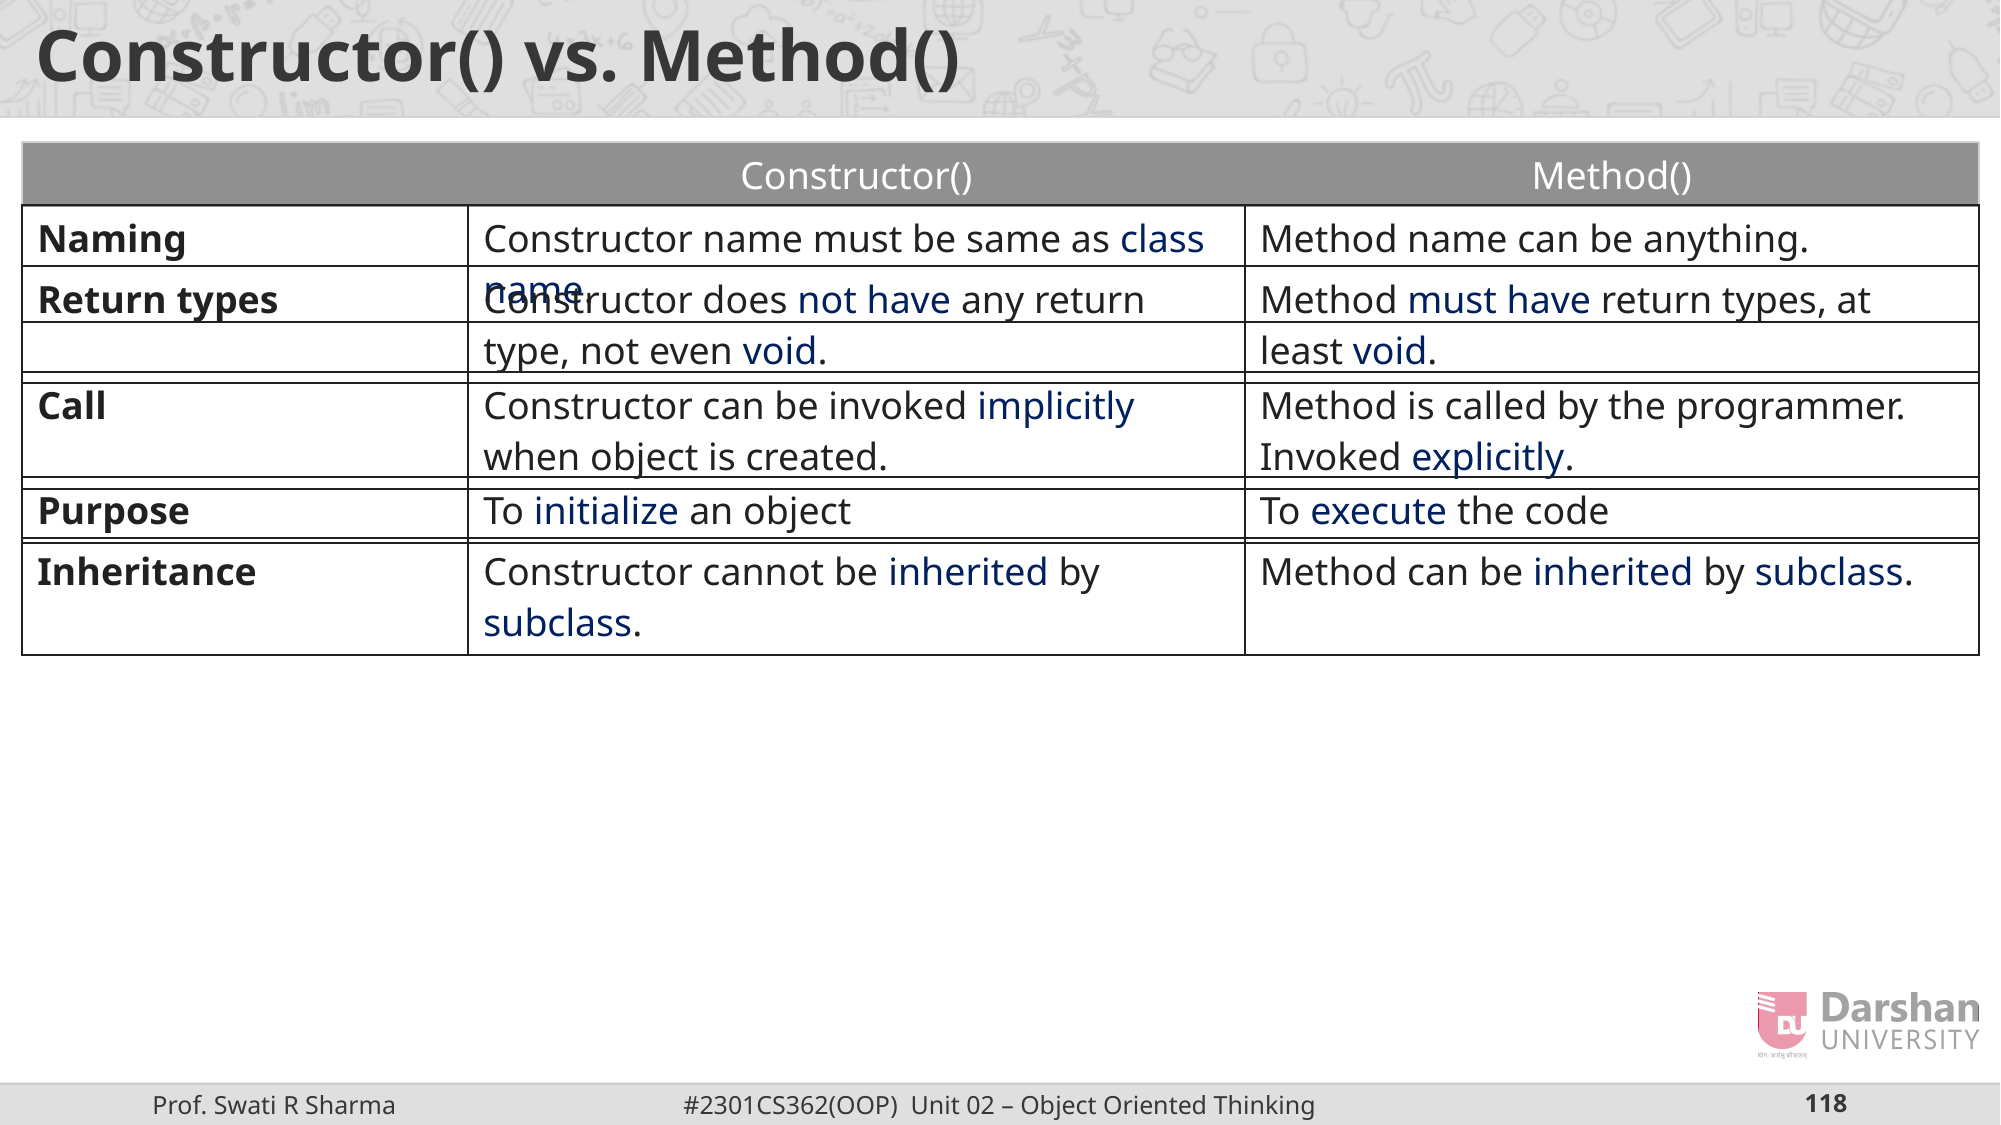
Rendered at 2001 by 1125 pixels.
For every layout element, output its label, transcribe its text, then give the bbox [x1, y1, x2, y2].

table_header Purpose [23, 478, 467, 537]
table_header To execute the code [1246, 478, 1978, 537]
table_header Constructor cannot be inherited by subclass. [469, 539, 1244, 654]
table_header Method must have return types, at least void. [1246, 267, 1978, 371]
table_header To initialize an object [469, 478, 1244, 537]
table_header Inheritance [23, 539, 467, 654]
table_header Method is called by the programmer. Invoked explicitly. [1246, 373, 1978, 476]
table_header Naming [23, 206, 467, 265]
table_header Method name can be anything. [1246, 206, 1978, 265]
table_header Constructor name must be same as class name. [469, 206, 1244, 265]
table_header Constructor() [468, 143, 1245, 204]
table_header [23, 143, 468, 204]
title Declaring an Object [1758, 992, 1979, 1059]
table_header Method can be inherited by subclass. [1246, 539, 1978, 654]
title Constructor() vs. Method() [0, 0, 2000, 117]
table_header Method() [1245, 143, 1978, 204]
table_header Constructor can be invoked implicitly when object is created. [469, 373, 1244, 476]
table_header Constructor does not have any return type, not even void. [469, 267, 1244, 371]
table_header Call [23, 373, 467, 476]
table_header Return types [23, 267, 467, 371]
